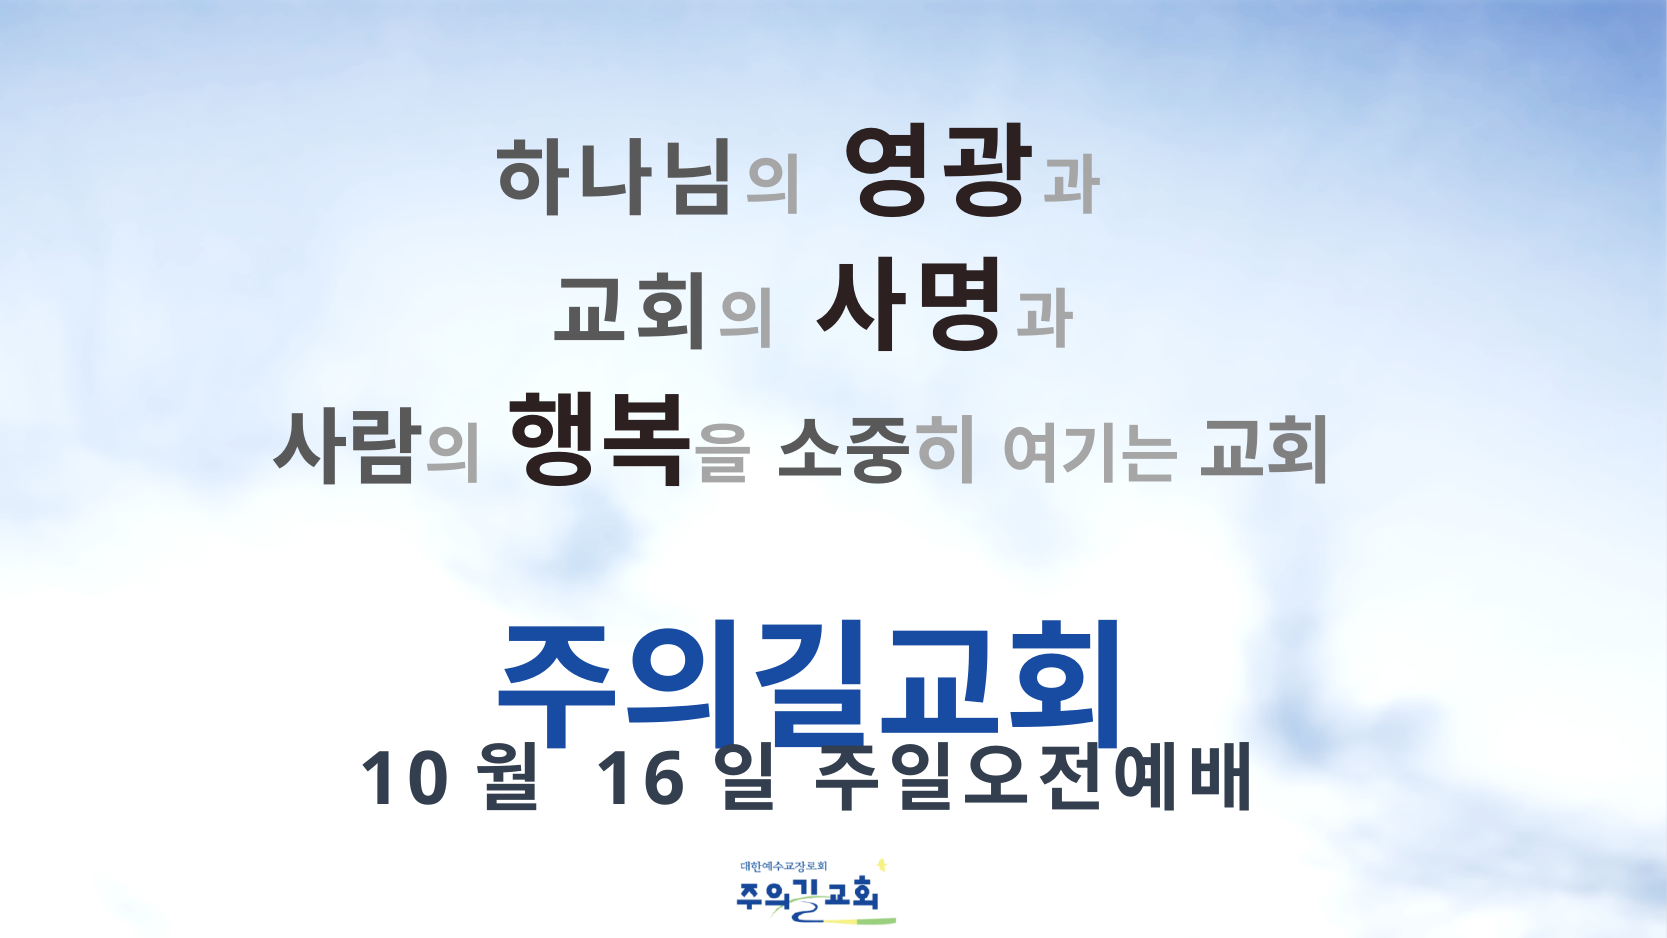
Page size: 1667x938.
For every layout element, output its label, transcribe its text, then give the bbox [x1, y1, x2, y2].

picture [0, 0, 1667, 938]
text_box 10월 16일 주일오전예배 [198, 678, 1417, 827]
